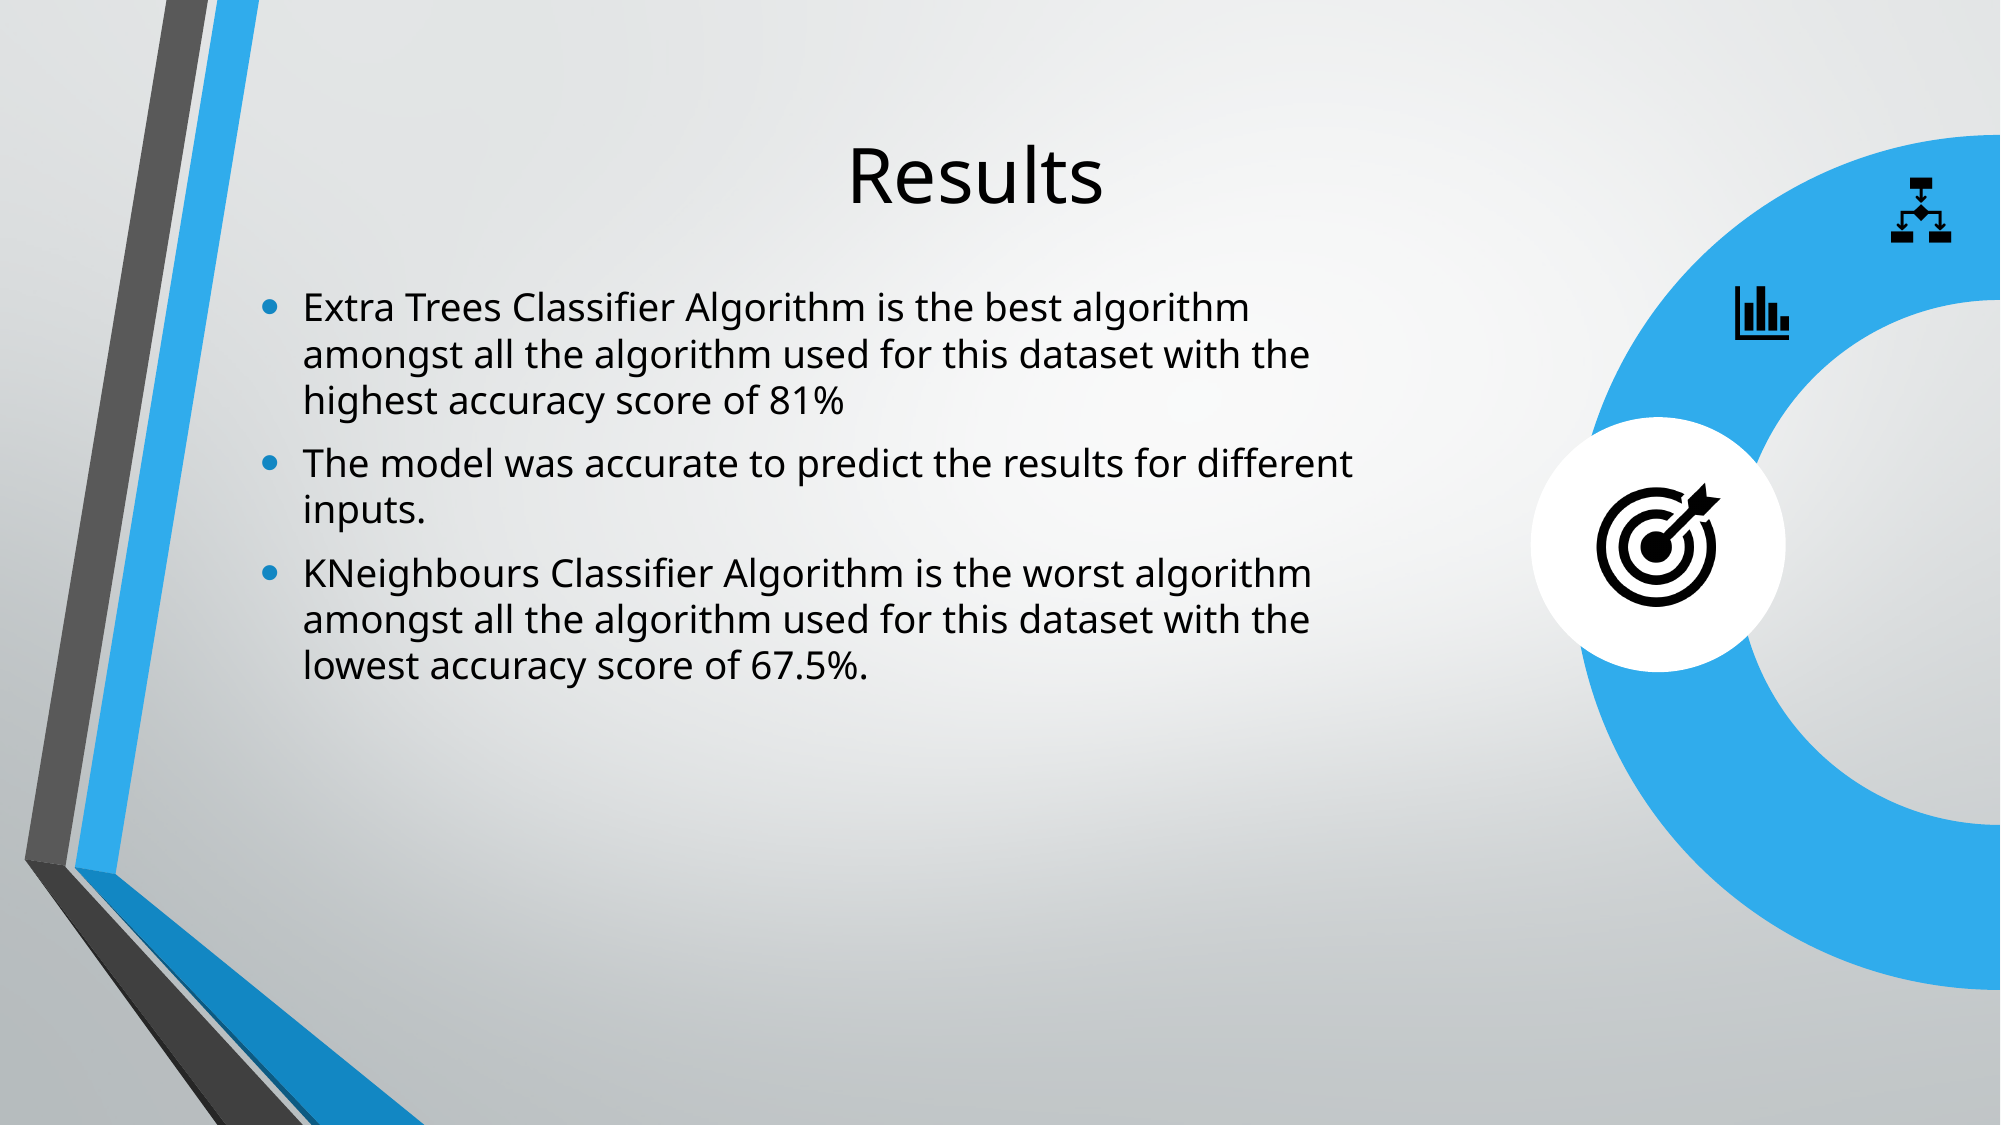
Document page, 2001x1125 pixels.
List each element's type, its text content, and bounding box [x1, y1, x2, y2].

picture [1582, 469, 1734, 620]
picture [1724, 275, 1800, 352]
text_box [1579, 637, 2000, 992]
text_box [1529, 415, 1788, 674]
list Extra Trees Classifier Algorithm is the best algorithm amongst all the algorithm used for this dataset with the highest accuracy score of 81% The model was accurate to predict the results for different inputs. KNeighbours Classifier Algorithm is the worst algorithm amongst all the algorithm used for this dataset with the lowest accuracy score of 67.5%. [245, 275, 1399, 700]
picture [1882, 172, 1959, 248]
text_box [1590, 133, 2000, 463]
title Results [71, 118, 1881, 227]
